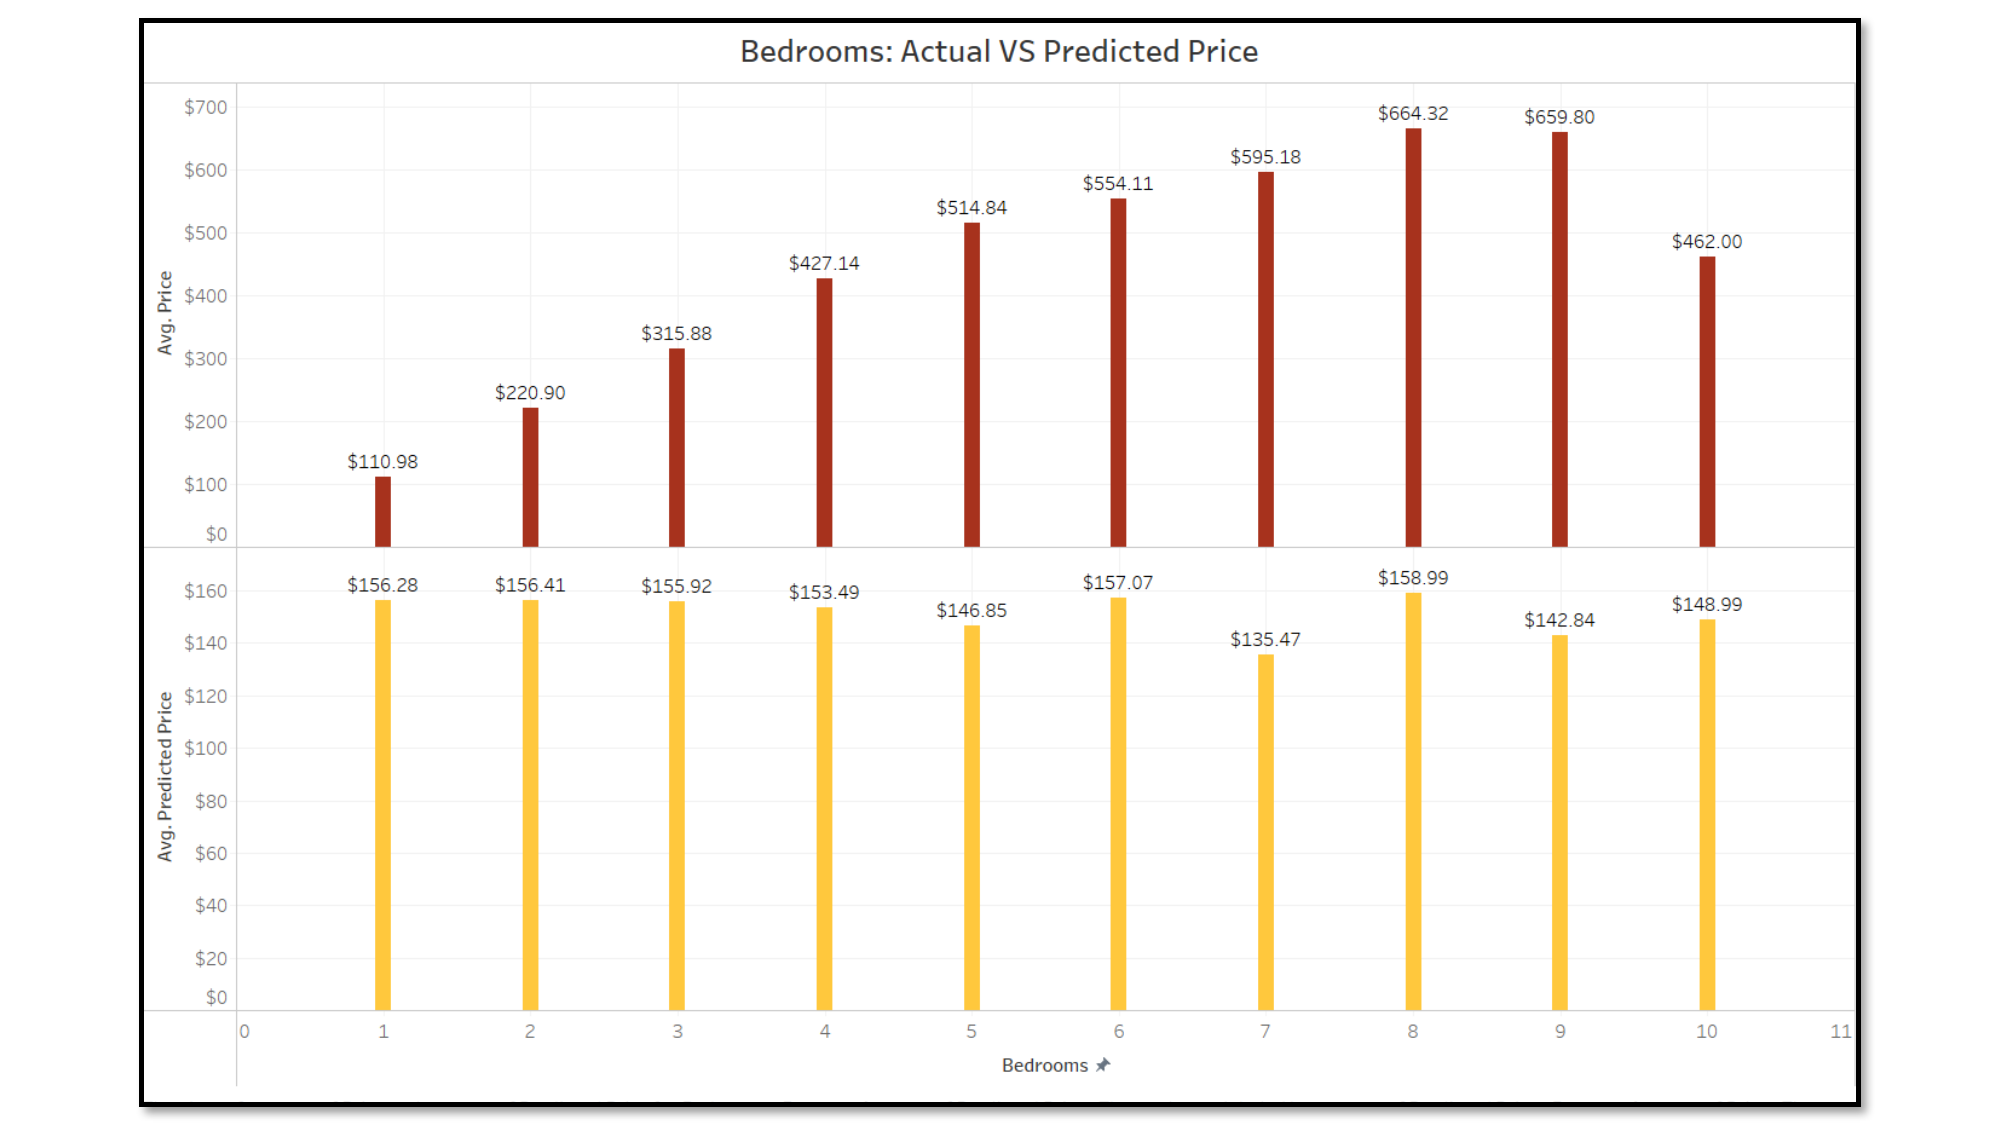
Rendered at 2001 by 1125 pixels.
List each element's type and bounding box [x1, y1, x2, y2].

picture [143, 22, 1857, 1103]
